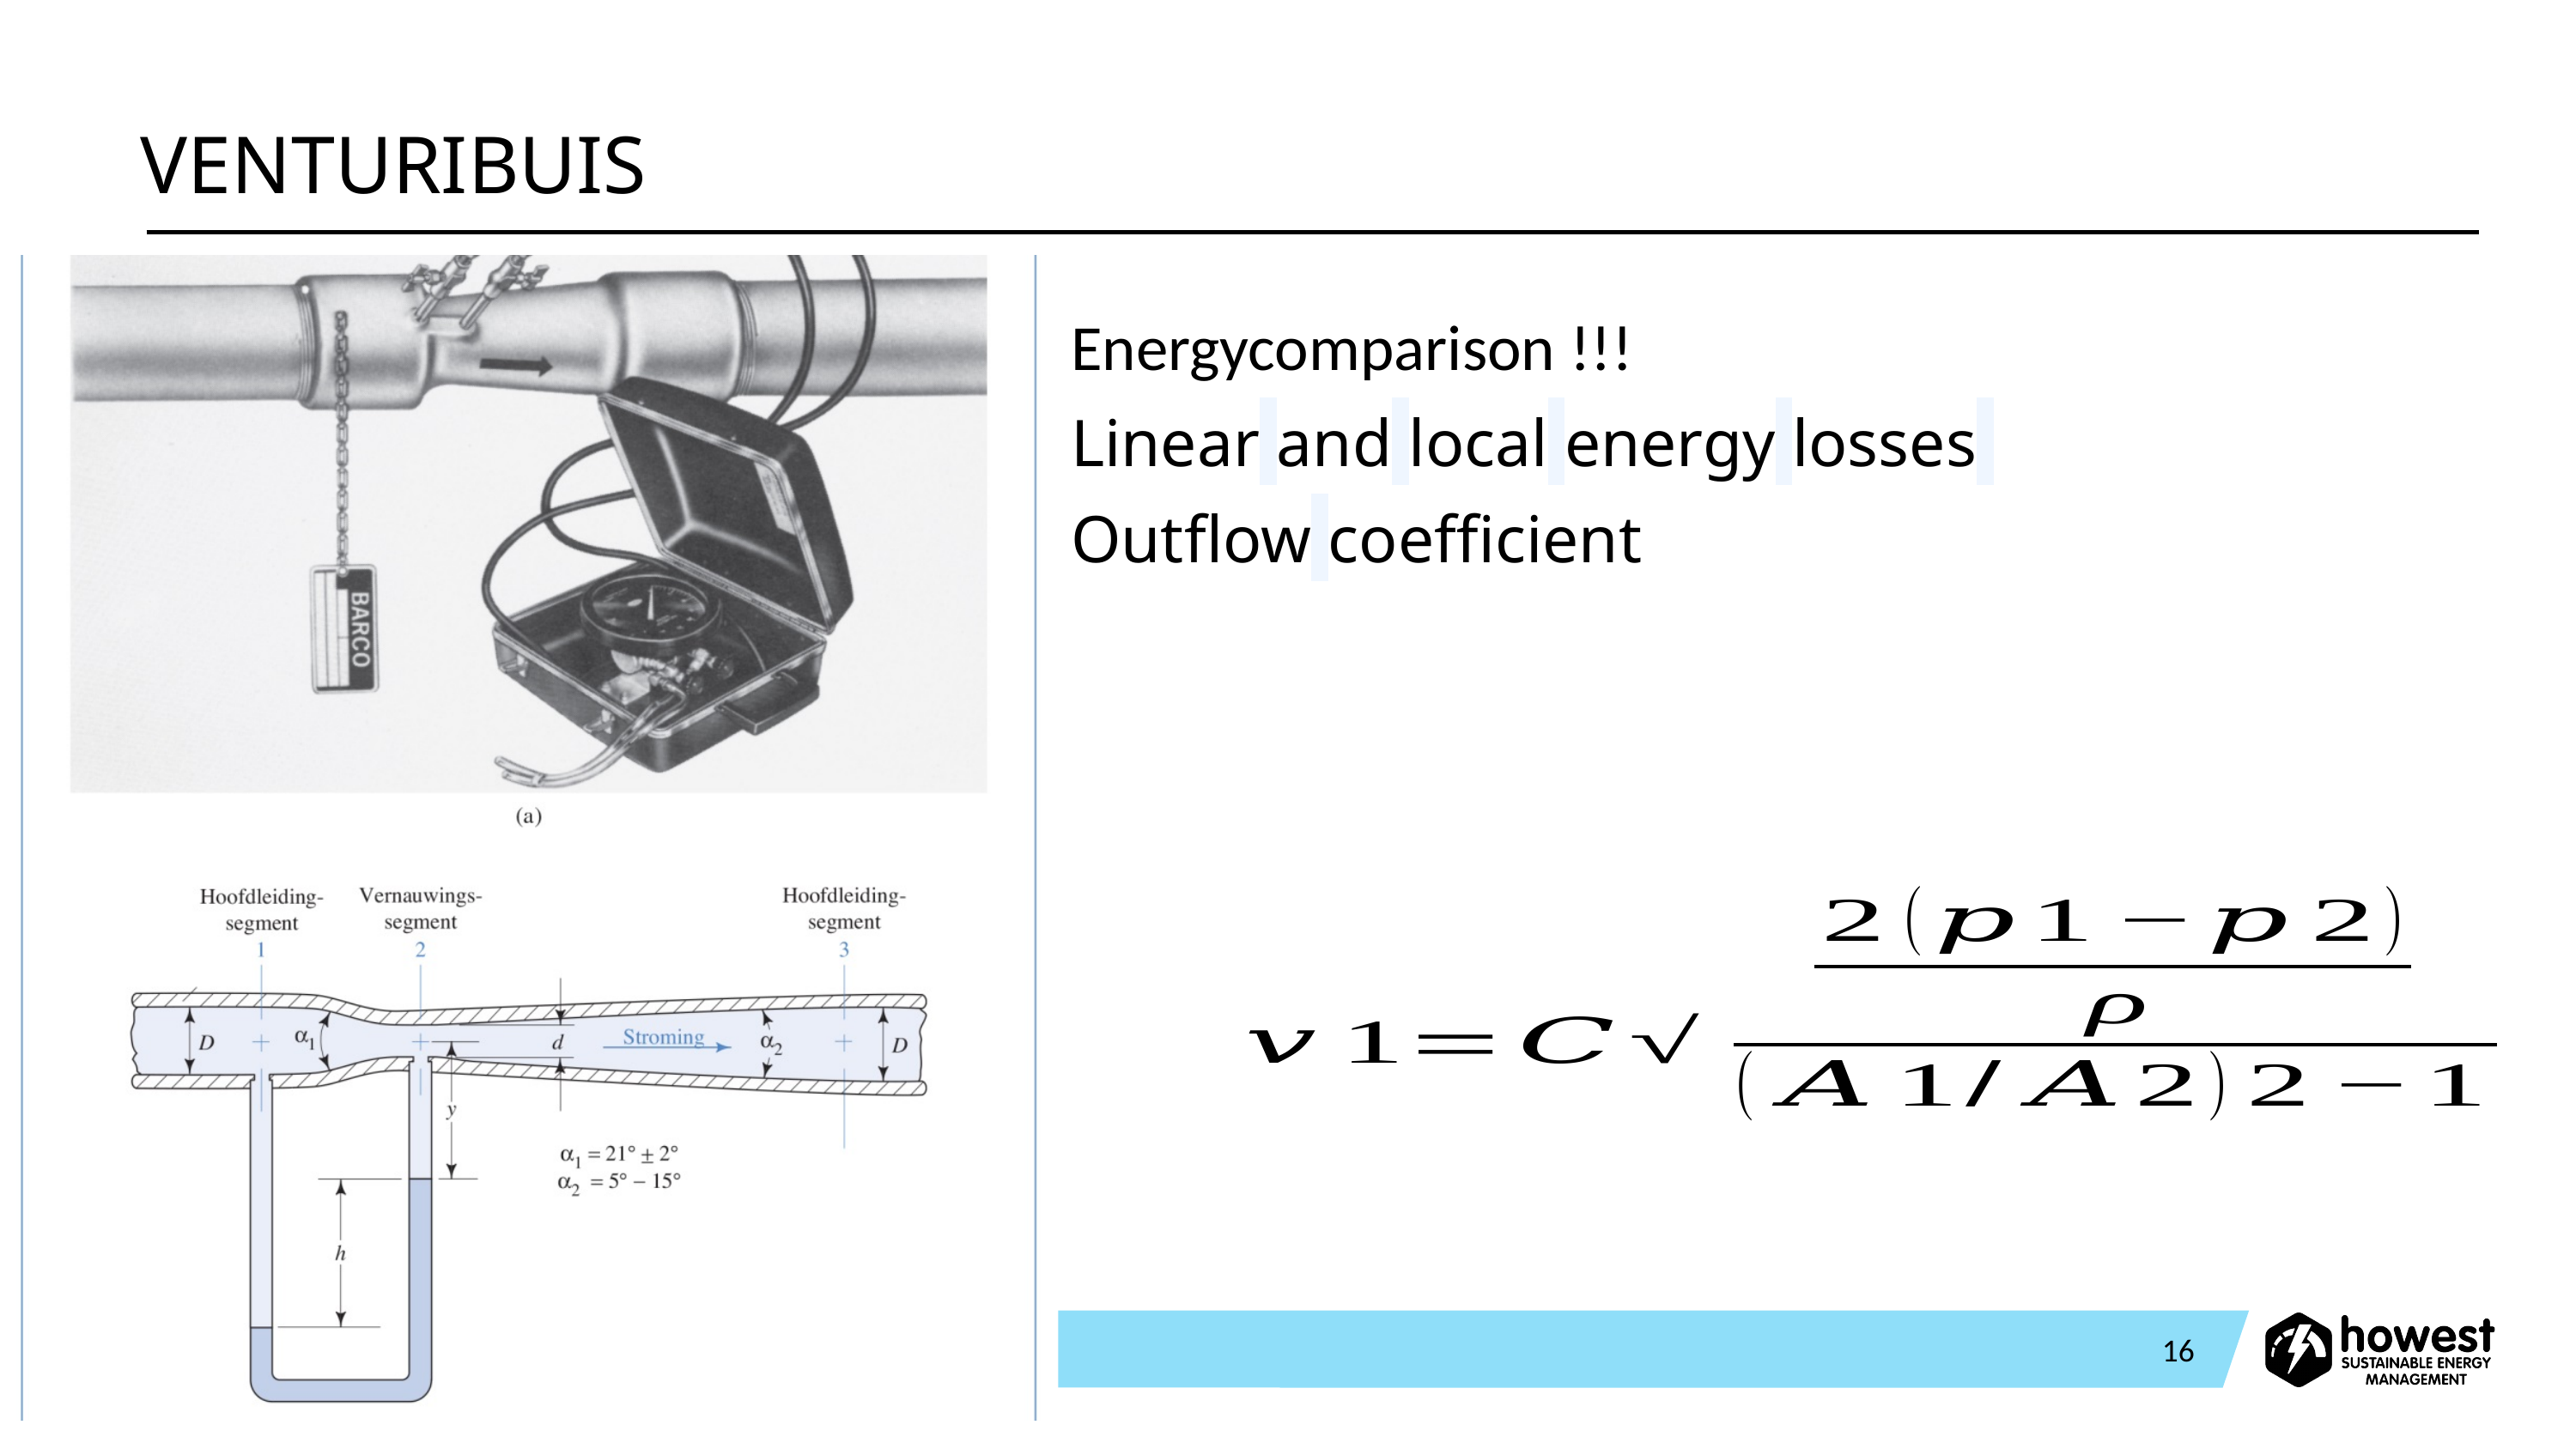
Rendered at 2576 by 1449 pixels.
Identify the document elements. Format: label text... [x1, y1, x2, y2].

slide_number 16 [1676, 1310, 2208, 1388]
picture [2265, 1313, 2495, 1387]
list Energycomparison !!! Linear and local energy losses Outflow coefficient [1059, 307, 2347, 1168]
picture [0, 255, 1059, 1421]
title VENTURIBUIS [140, 124, 2476, 215]
